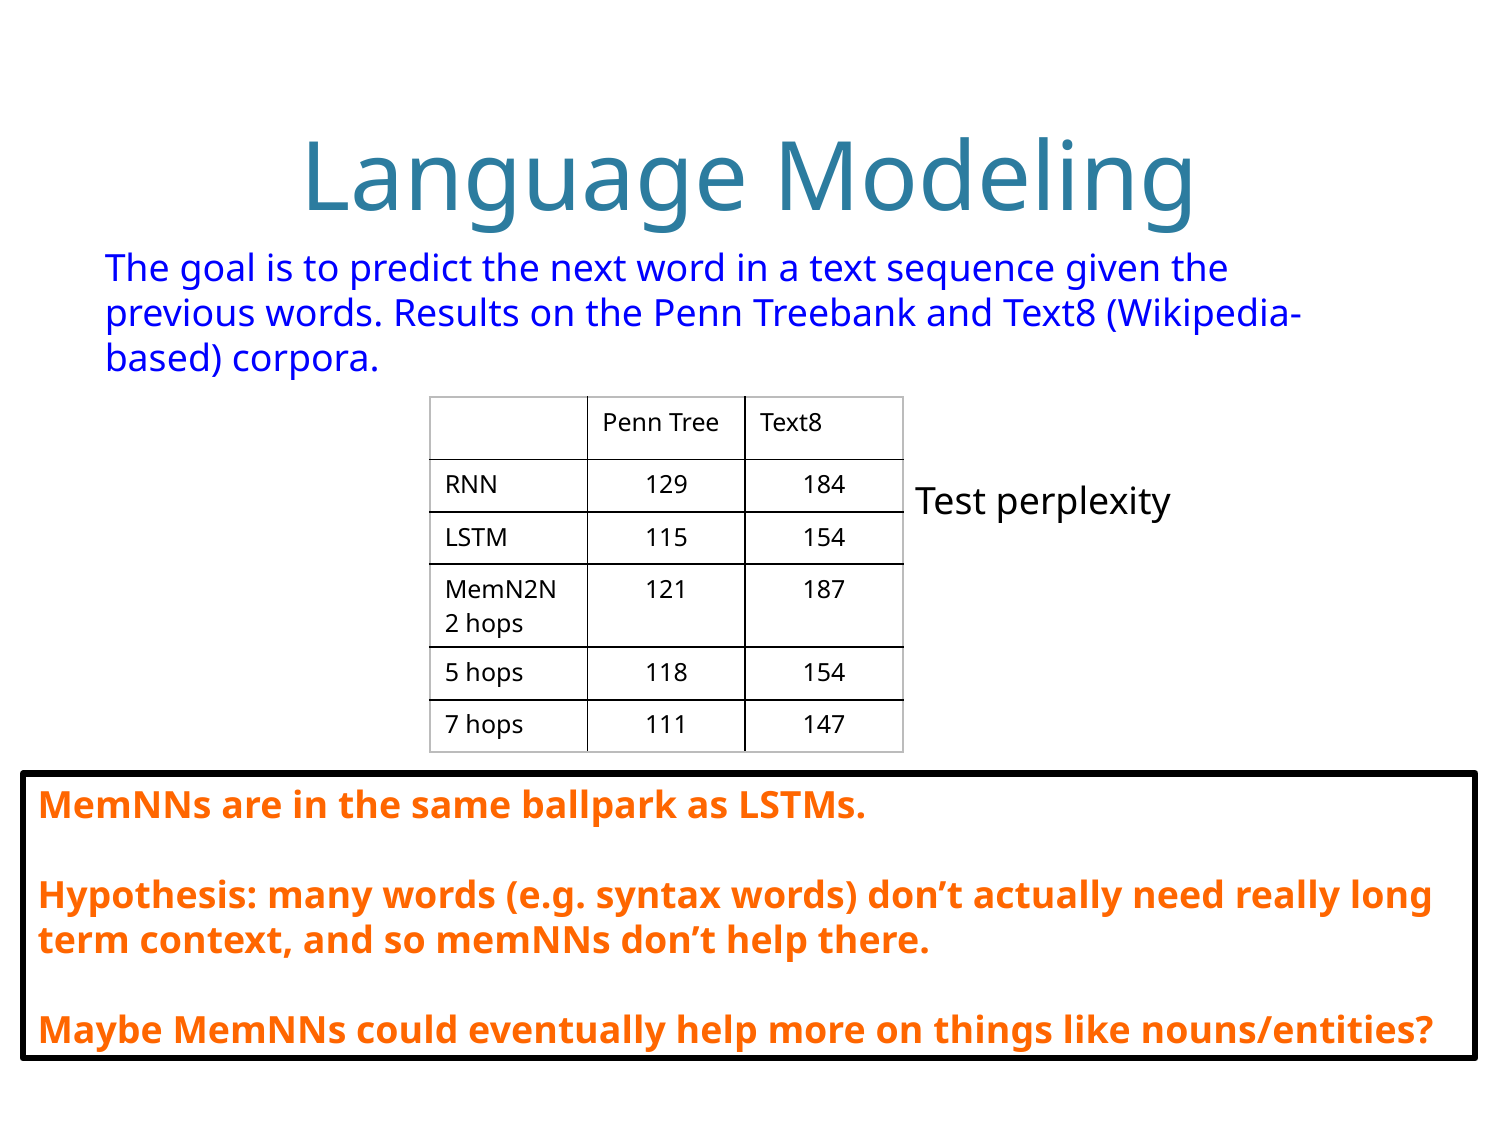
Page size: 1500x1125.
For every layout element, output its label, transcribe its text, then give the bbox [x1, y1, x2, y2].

text_box MemNNs are in the same ballpark as LSTMs. Hypothesis: many words (e.g. syntax words) don’t actually need really long term context, and so memNNs don’t help there. Maybe MemNNs could eventually help more on things like nouns/entities? [22, 773, 1476, 1059]
text_box The goal is to predict the next word in a text sequence given the previous words. Results on the Penn Treebank and Text8 (Wikipedia-based) corpora. [90, 236, 1370, 387]
table_cell 154 [746, 513, 902, 563]
table_cell MemN2N 2 hops [431, 565, 587, 646]
table_cell 7 hops [431, 701, 587, 751]
table_header Text8 [746, 398, 902, 459]
table_cell 154 [746, 648, 902, 699]
title Language Modeling [90, 17, 1410, 237]
table_cell 187 [746, 565, 902, 646]
table_cell 147 [746, 701, 902, 751]
table_header [431, 398, 587, 459]
table_cell RNN [431, 460, 587, 511]
table_cell 118 [588, 648, 744, 699]
table_cell 129 [588, 460, 744, 511]
table_cell 5 hops [431, 648, 587, 699]
table_cell 111 [588, 701, 744, 751]
table_cell 184 [746, 460, 902, 511]
table_cell 115 [588, 513, 744, 563]
table_cell LSTM [431, 513, 587, 563]
table_header Penn Tree [588, 398, 744, 459]
table_cell 121 [588, 565, 744, 646]
text_box Test perplexity [900, 469, 1186, 530]
